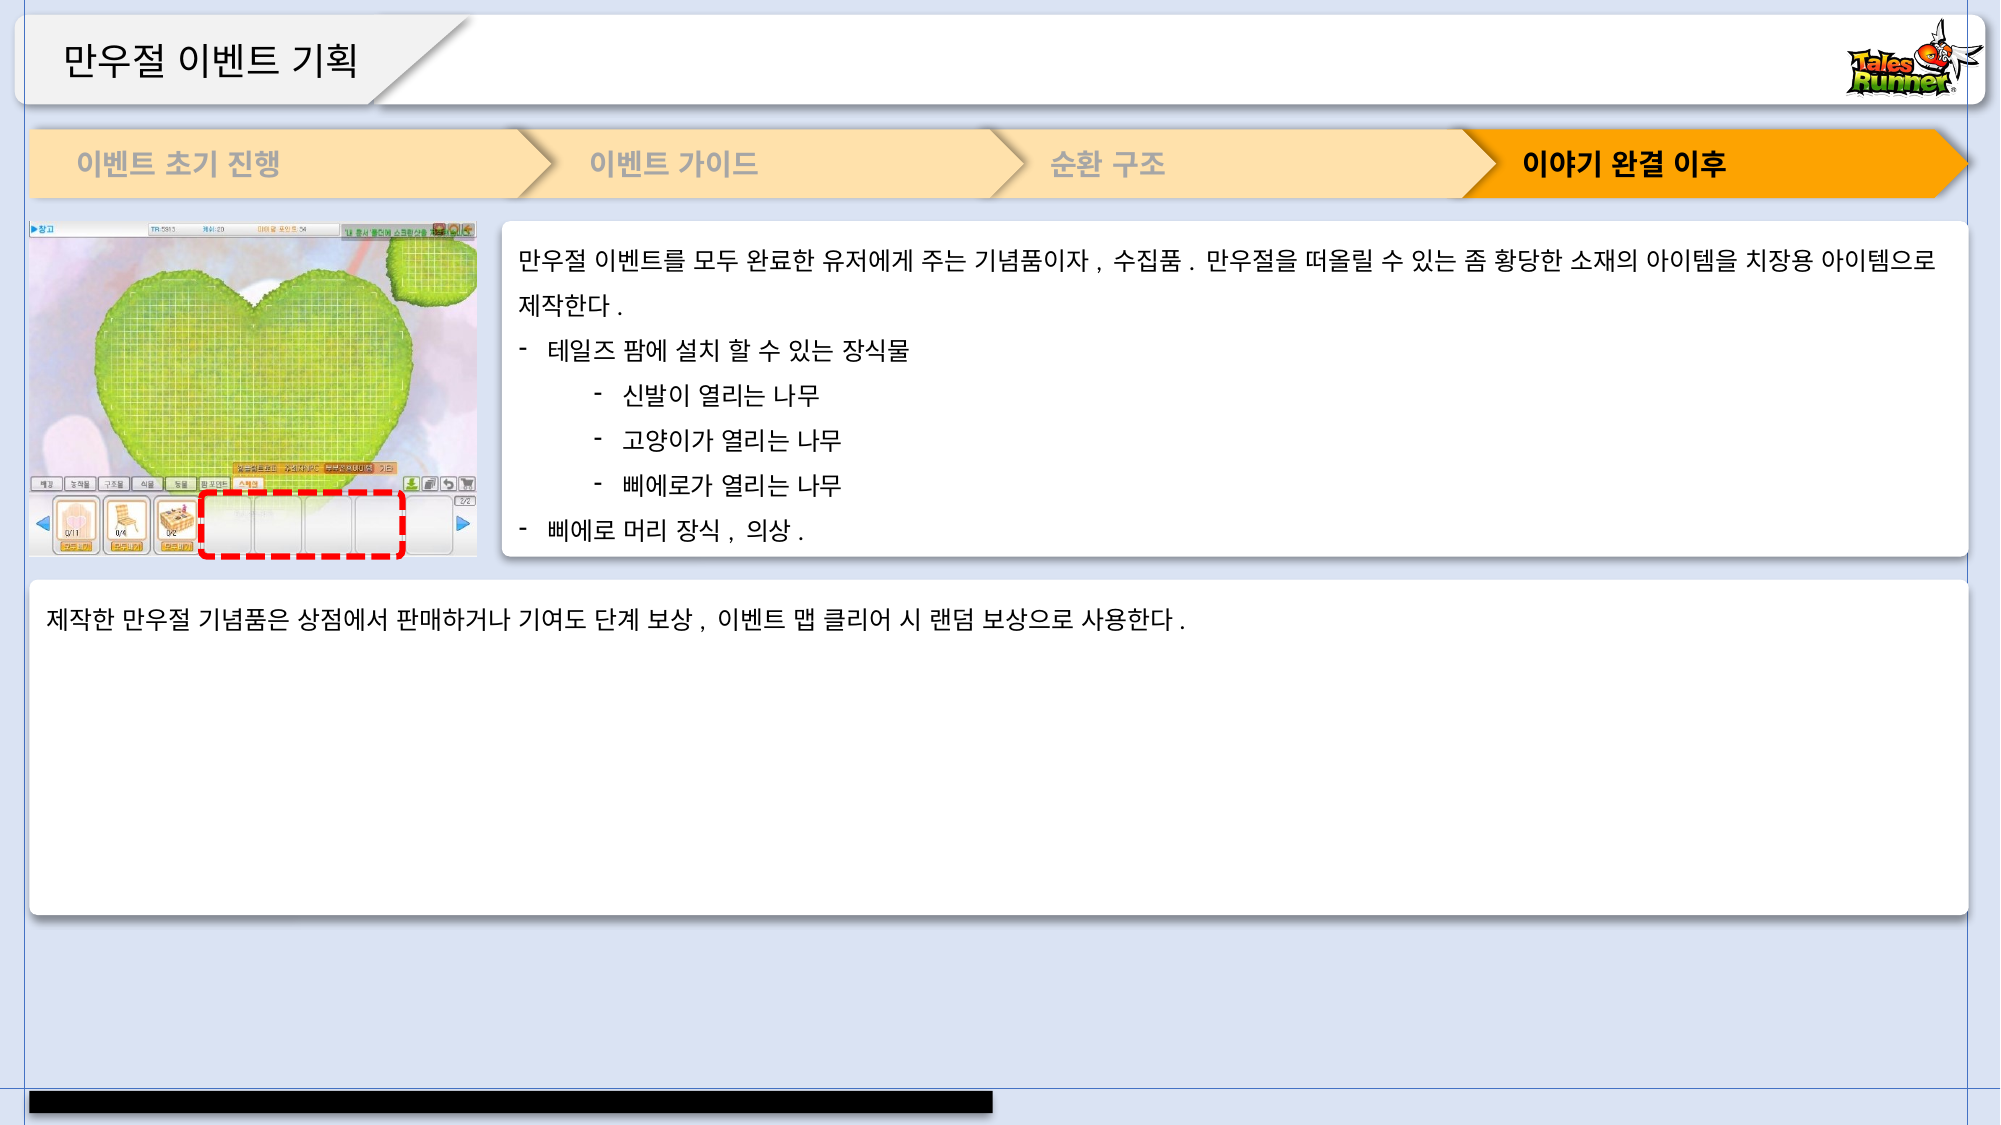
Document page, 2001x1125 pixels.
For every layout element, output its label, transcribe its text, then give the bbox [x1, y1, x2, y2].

text_box 이벤트 가이드 [531, 128, 1026, 200]
text_box 순환 구조 [1001, 128, 1498, 200]
picture [1968, 17, 1984, 100]
text_box [28, 1090, 994, 1114]
text_box 제작한 만우절 기념품은 상점에서 판매하거나 기여도 단계 보상, 이벤트 맵 클리어 시 랜덤 보상으로 사용한다. [28, 578, 1970, 917]
picture [29, 221, 477, 557]
picture [1845, 17, 1967, 100]
text_box 이벤트 초기 진행 [28, 128, 553, 200]
text_box 이야기 완결 이후 [1476, 128, 1971, 200]
text_box 만우절 이벤트를 모두 완료한 유저에게 주는 기념품이자, 수집품. 만우절을 떠올릴 수 있는 좀 황당한 소재의 아이템을 치장용 아이템으로 제작한다. 테일즈 팜에 설치 할 수 있는 장식물 신발이 열리는 나무 고양이가 열리는 나무 삐에로가 열리는 나무 삐에로 머리 장식, 의상. [500, 220, 1970, 558]
